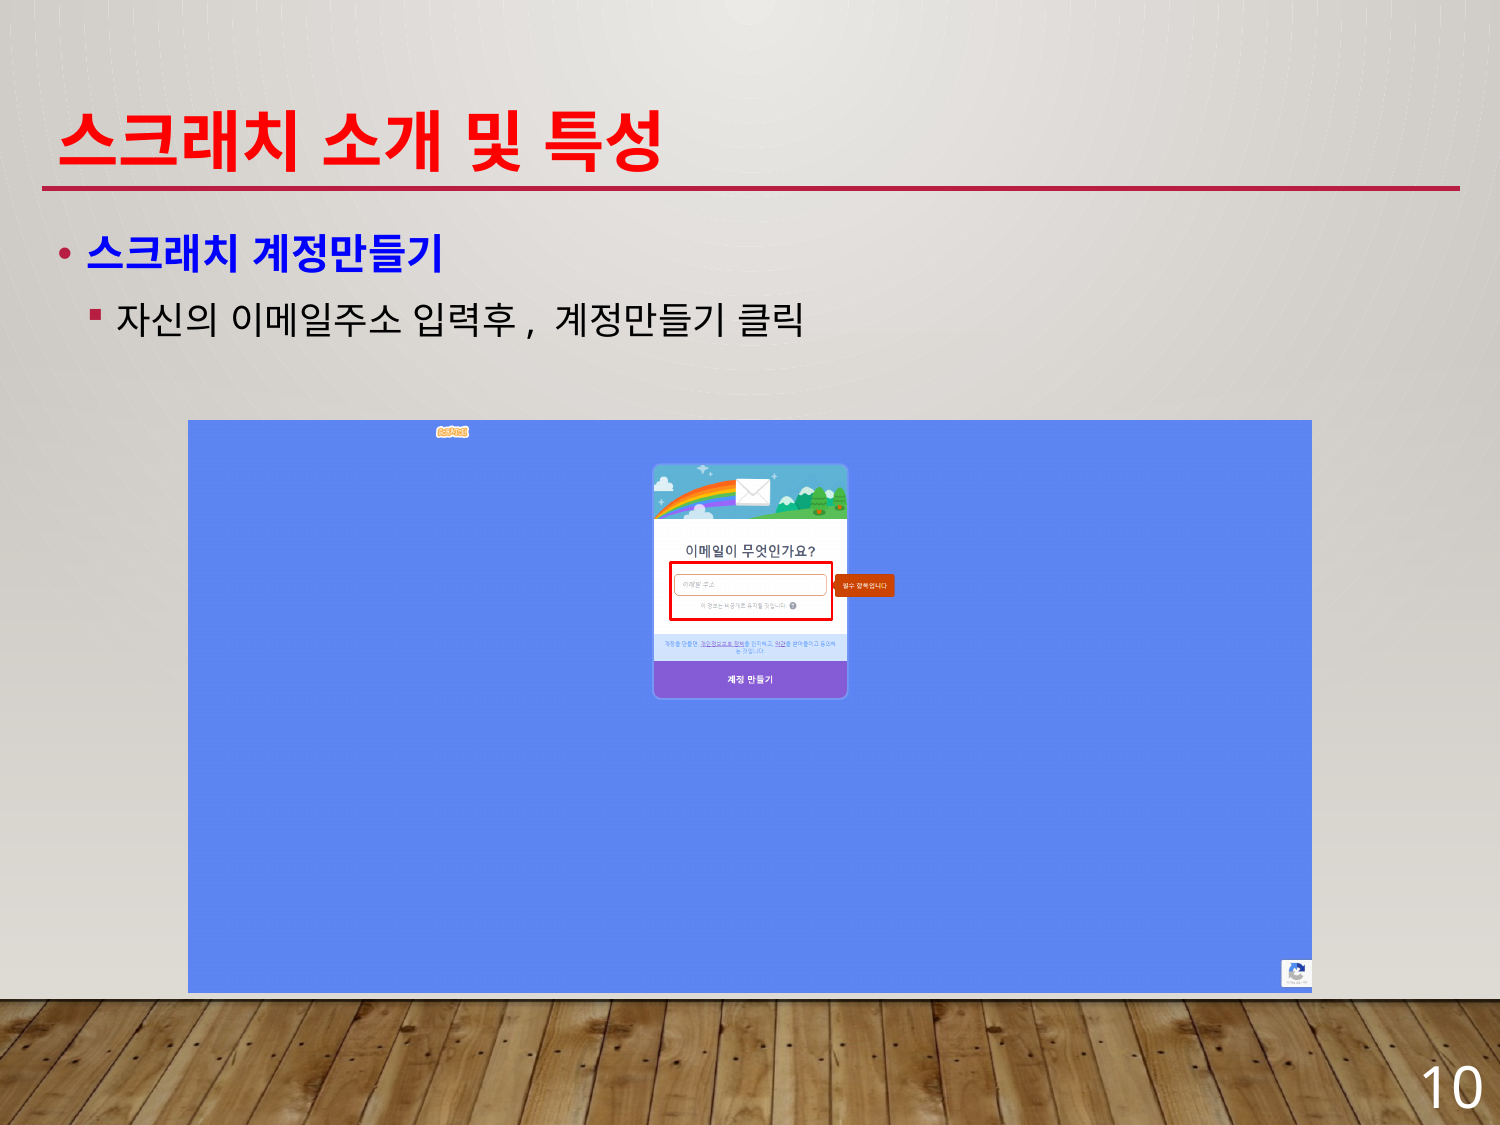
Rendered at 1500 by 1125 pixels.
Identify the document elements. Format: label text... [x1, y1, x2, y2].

slide_number 10 [1369, 1042, 1500, 1125]
title 스크래치 소개 및 특성 [42, 16, 1461, 189]
picture [188, 420, 1312, 993]
list 스크래치 계정만들기 자신의 이메일주소 입력후, 계정만들기 클릭 [42, 210, 1461, 993]
picture [0, 999, 1500, 1125]
